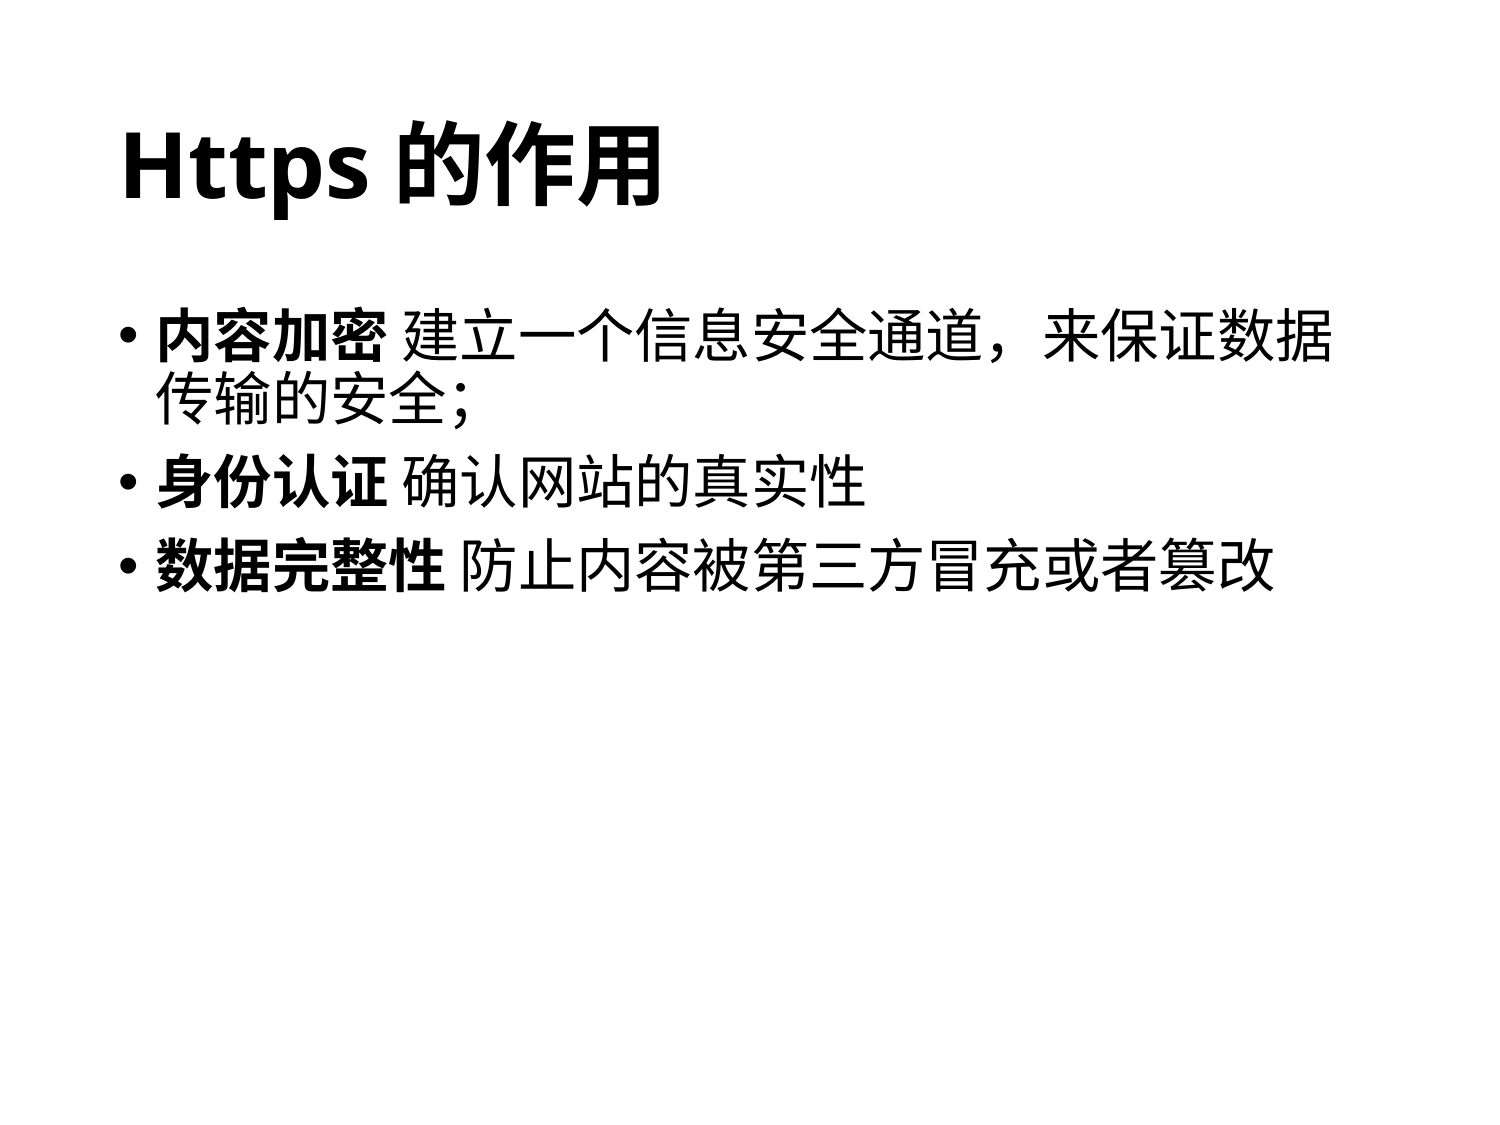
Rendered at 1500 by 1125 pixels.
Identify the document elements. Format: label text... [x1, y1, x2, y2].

title Https的作用 [103, 59, 1397, 278]
list 内容加密 建立一个信息安全通道，来保证数据传输的安全； 身份认证 确认网站的真实性 数据完整性 防止内容被第三方冒充或者篡改 [103, 299, 1397, 1014]
